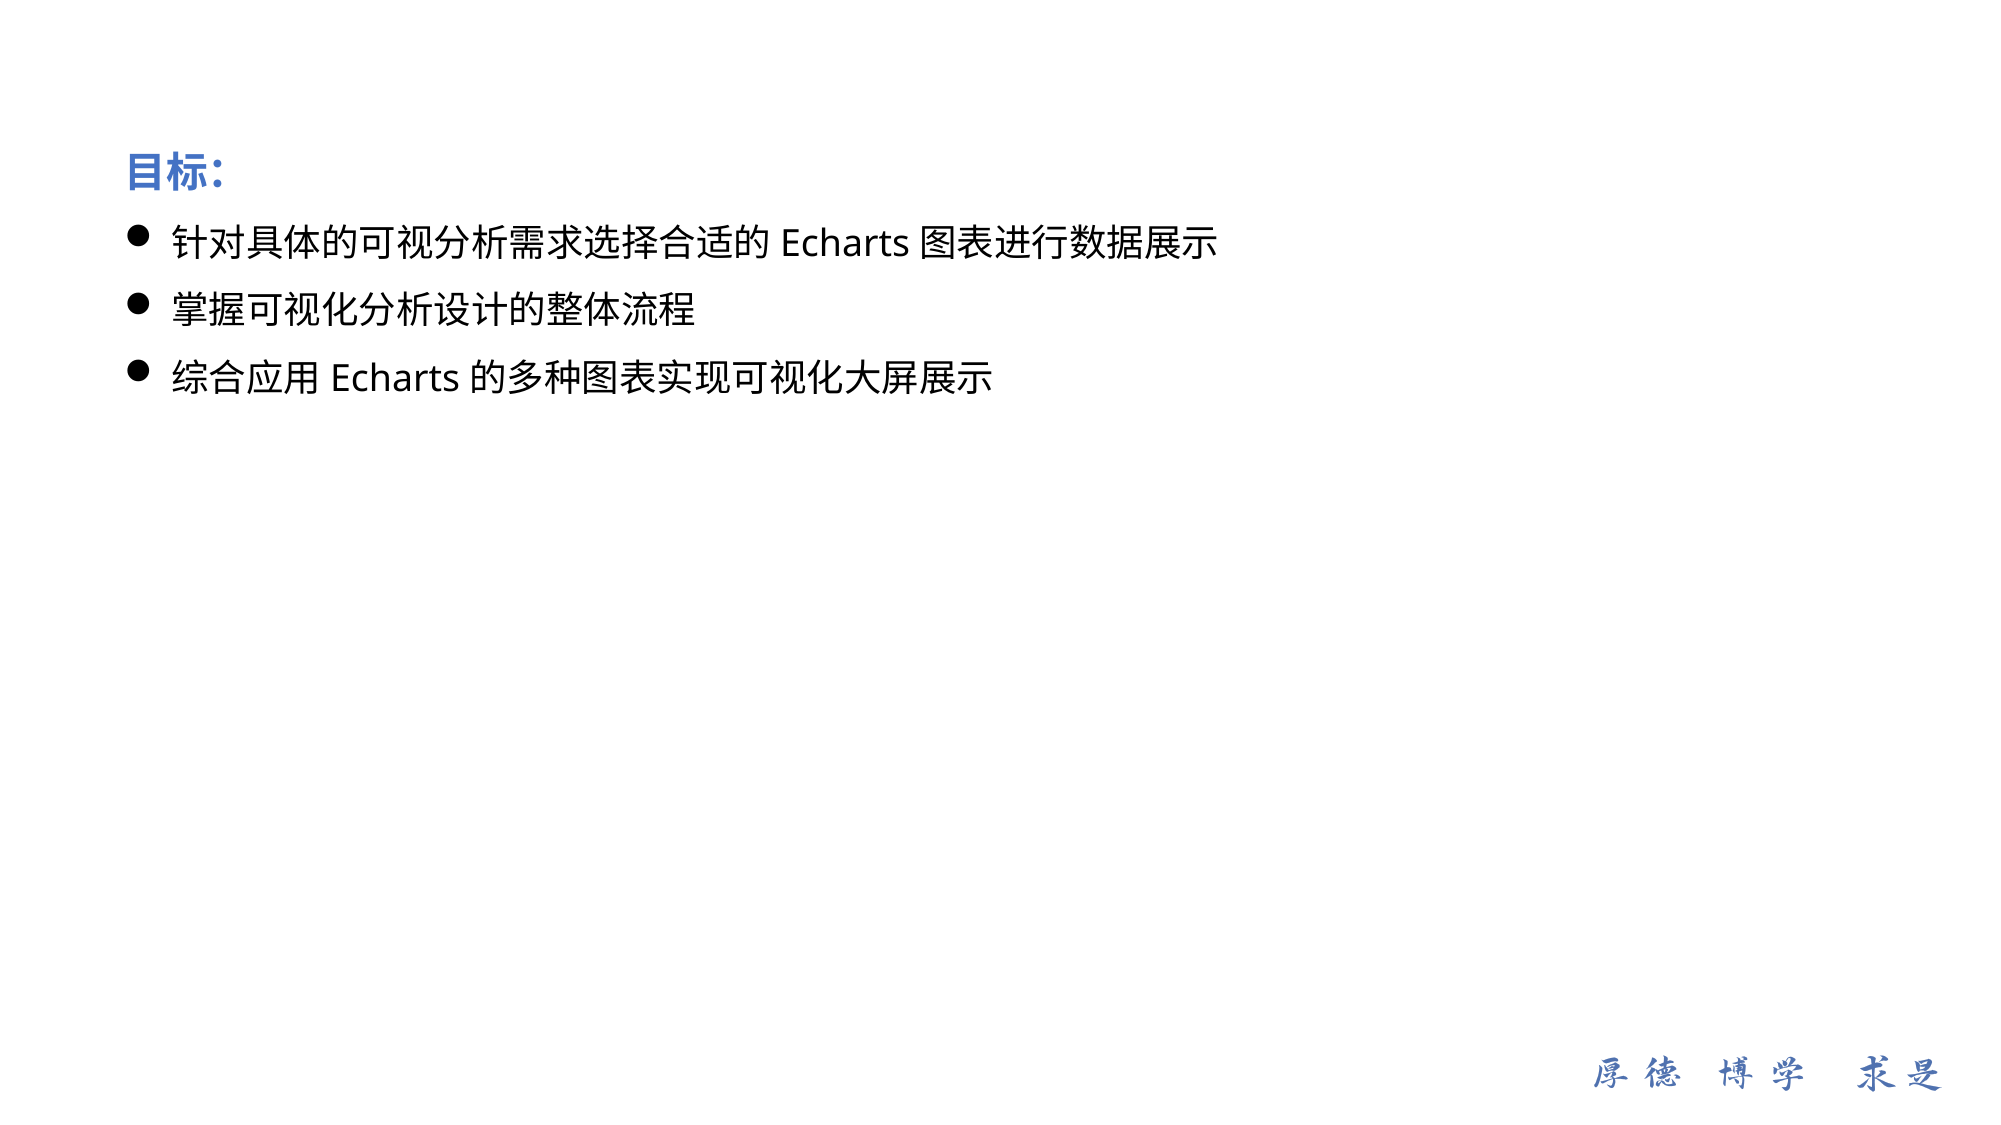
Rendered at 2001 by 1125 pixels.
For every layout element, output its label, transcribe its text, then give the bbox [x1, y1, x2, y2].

text_box 目标： 针对具体的可视分析需求选择合适的Echarts图表进行数据展示 掌握可视化分析设计的整体流程 综合应用Echarts的多种图表实现可视化大屏展示 [109, 113, 1774, 425]
